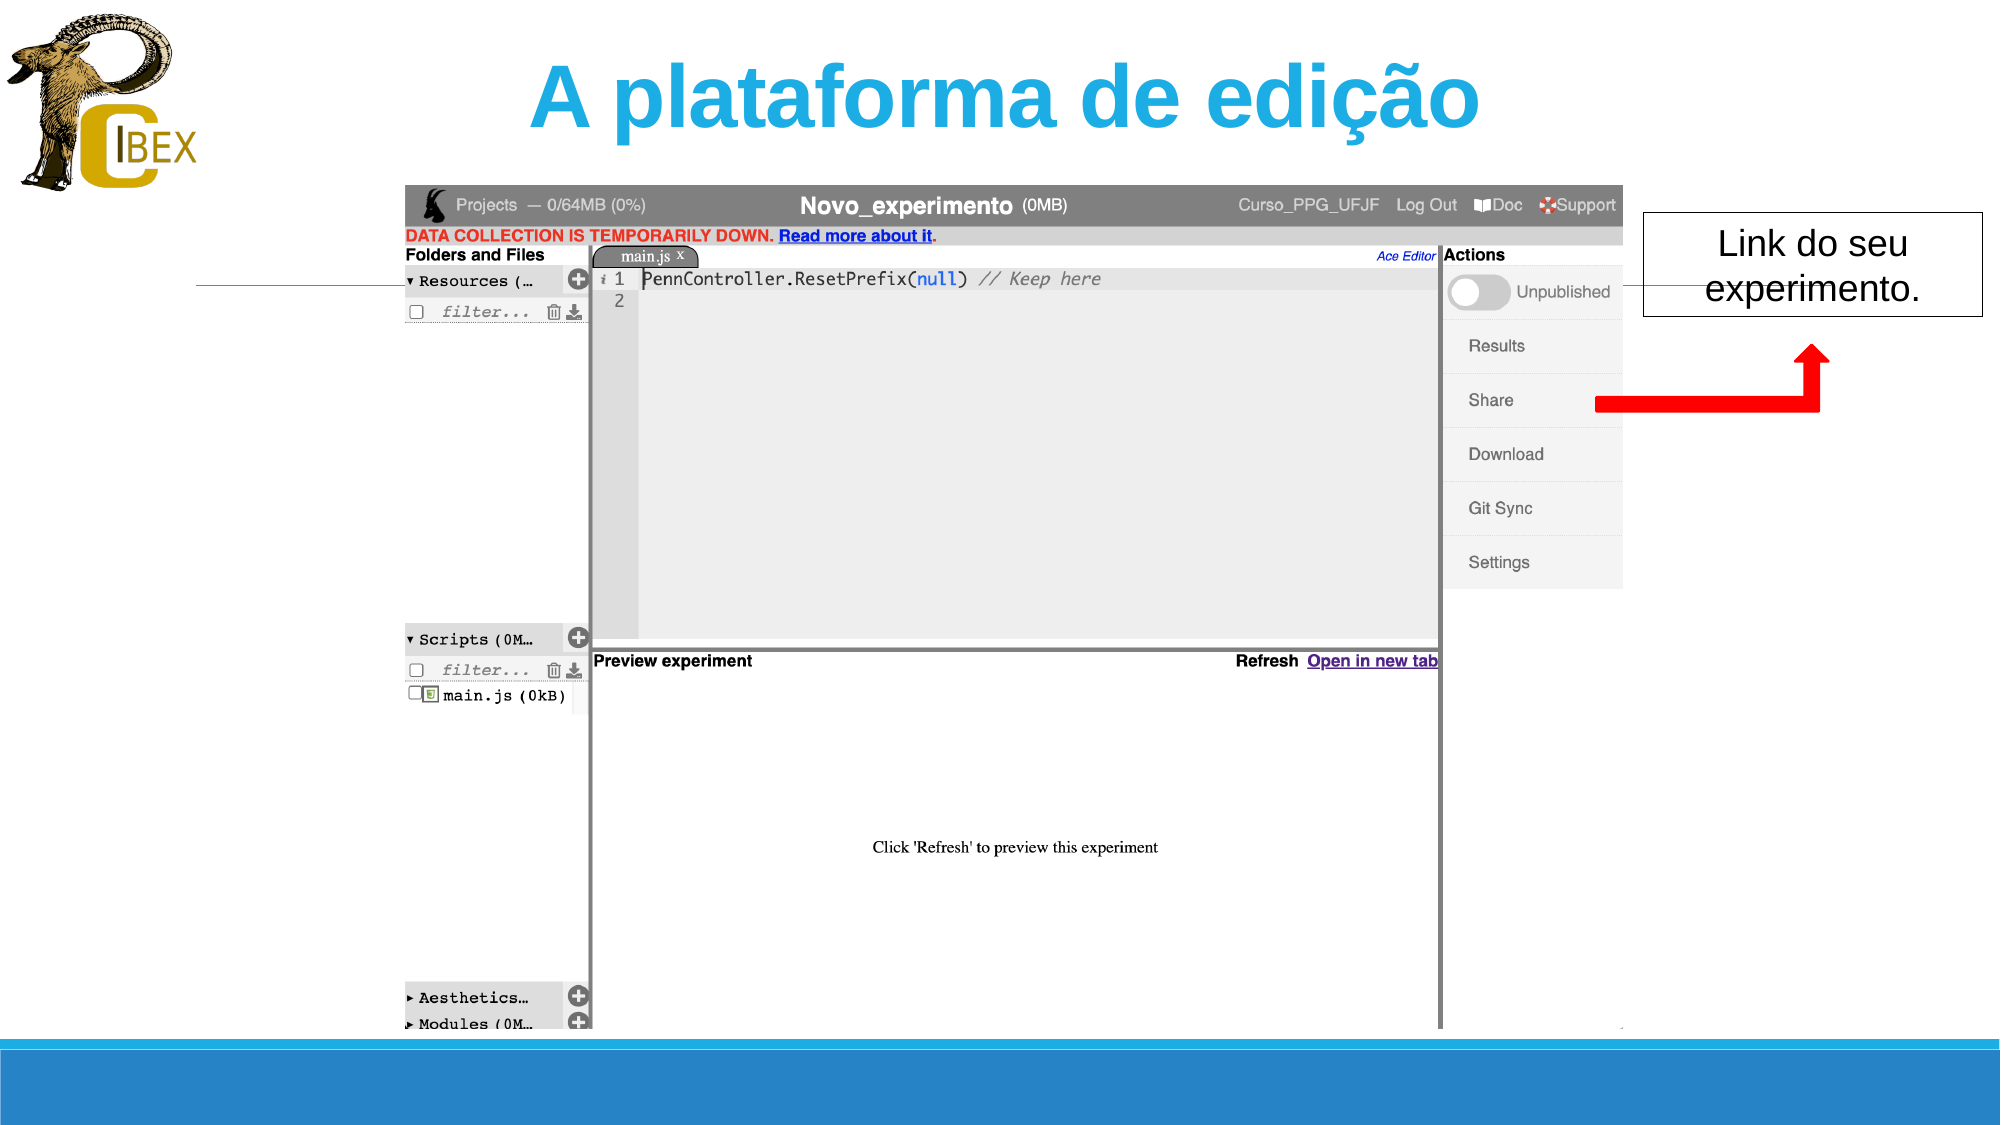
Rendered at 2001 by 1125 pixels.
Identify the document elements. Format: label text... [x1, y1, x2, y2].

title A plataforma de edição [210, 47, 1830, 153]
picture [0, 0, 201, 200]
text_box [1632, 343, 1830, 413]
text_box Link do seu experimento. [1643, 212, 1983, 317]
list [404, 184, 1624, 1029]
